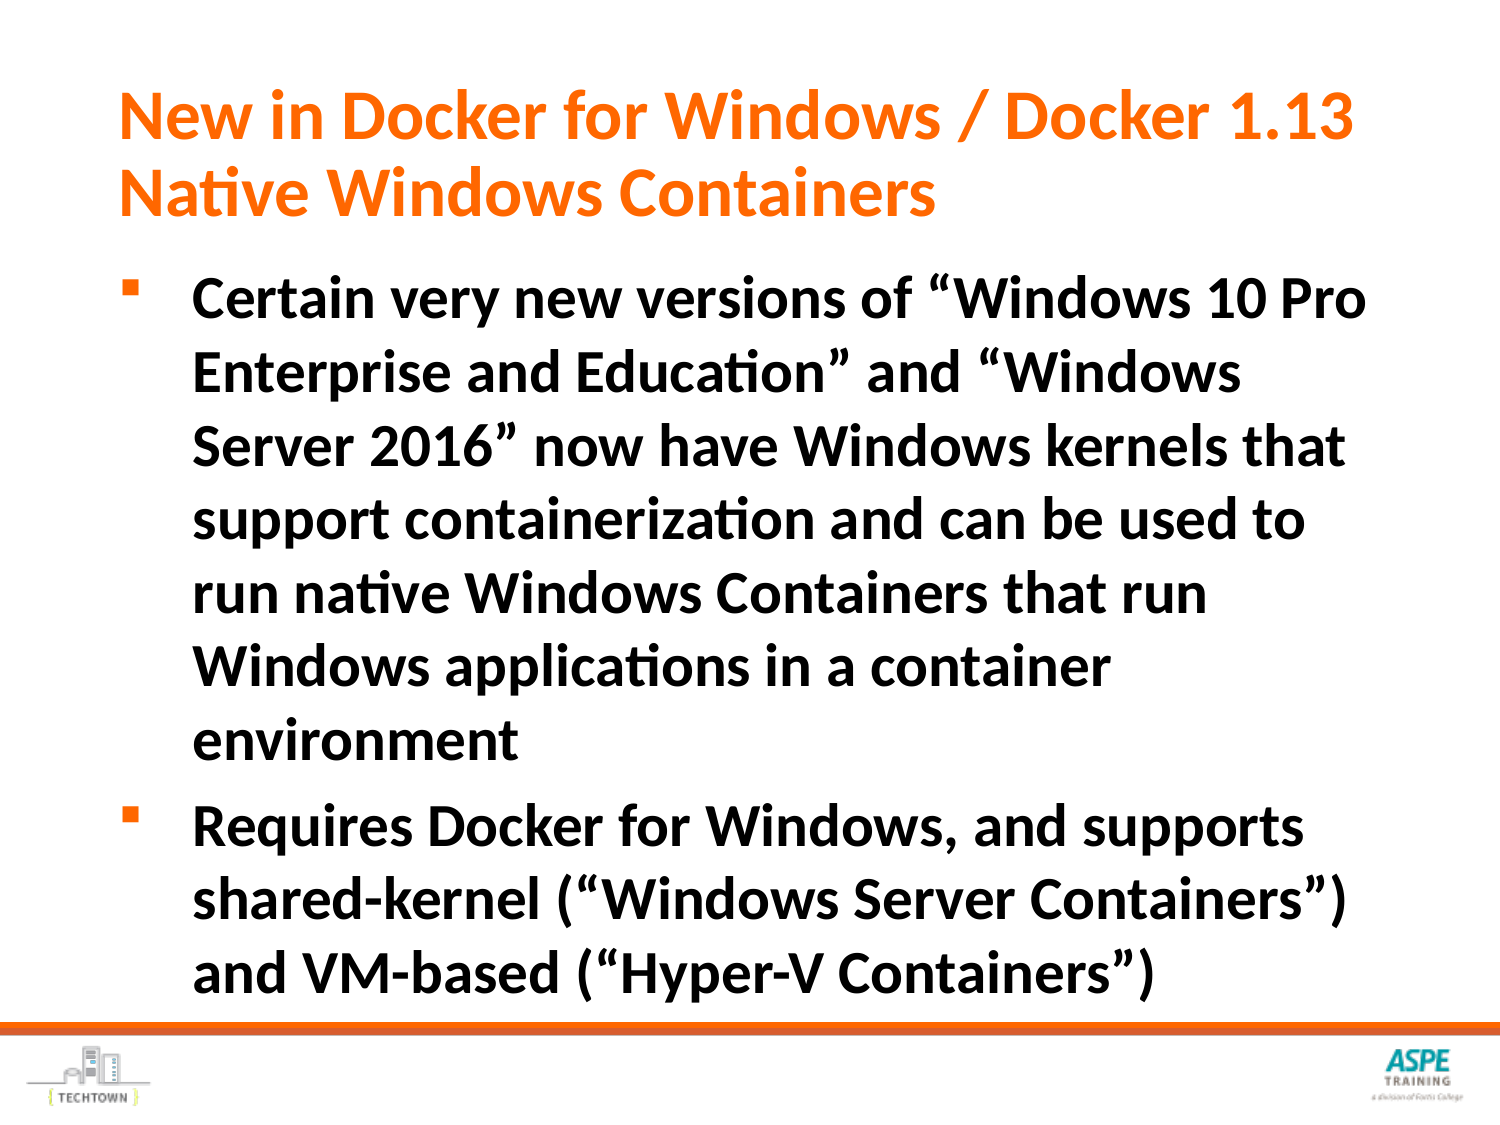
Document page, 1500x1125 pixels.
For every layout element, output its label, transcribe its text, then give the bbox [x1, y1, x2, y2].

list Certain very new versions of “Windows 10 Pro Enterprise and Education” and “Windows Server 2016” now have Windows kernels that support containerization and can be used to run native Windows Containers that run Windows applications in a container environment Requires Docker for Windows, and supports shared-kernel (“Windows Server Containers”) and VM-based (“Hyper-V Containers”) [103, 249, 1397, 1014]
title New in Docker for Windows / Docker 1.13 Native Windows Containers [103, 59, 1397, 249]
